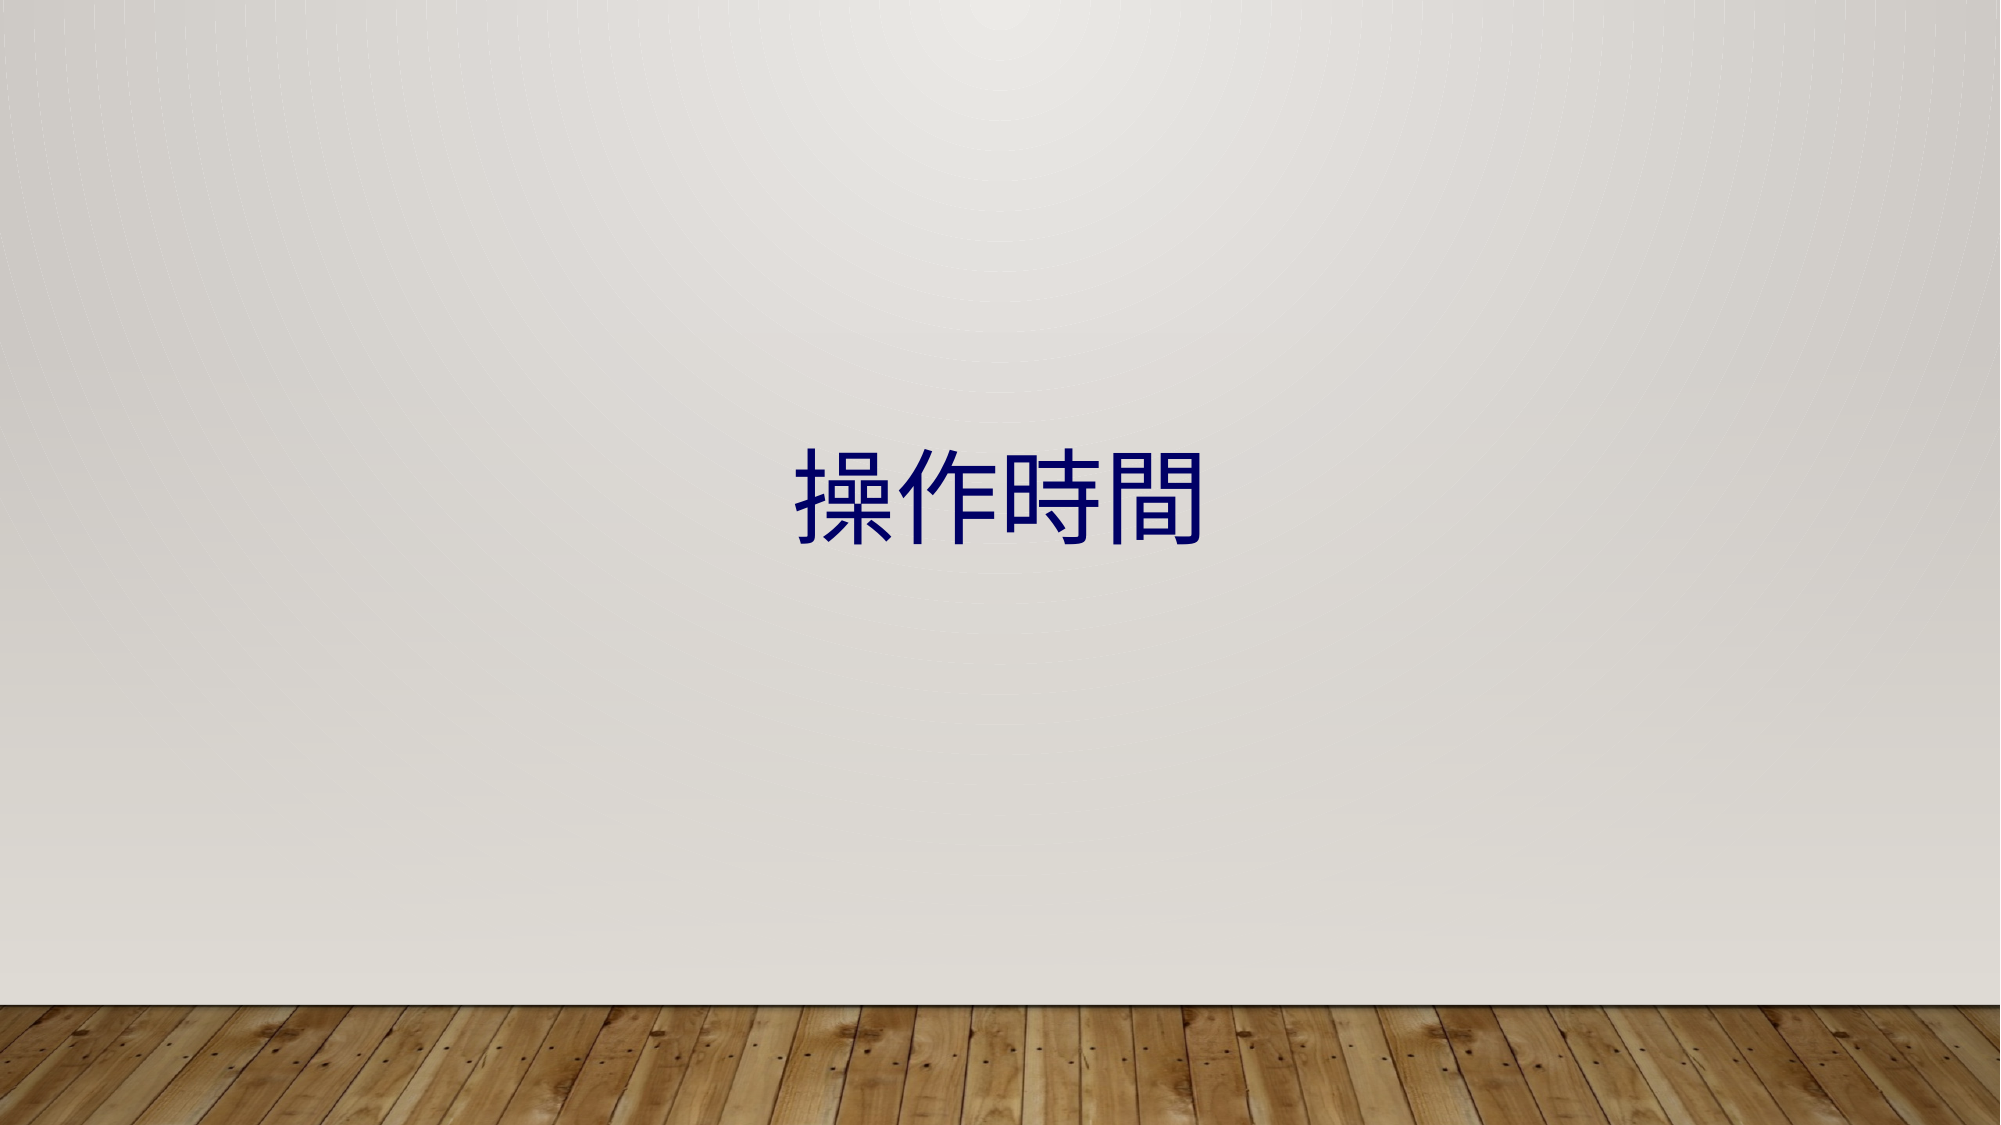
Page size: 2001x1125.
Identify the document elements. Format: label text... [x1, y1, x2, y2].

picture [0, 1005, 2000, 1125]
text_box 操作時間 [301, 428, 1699, 561]
